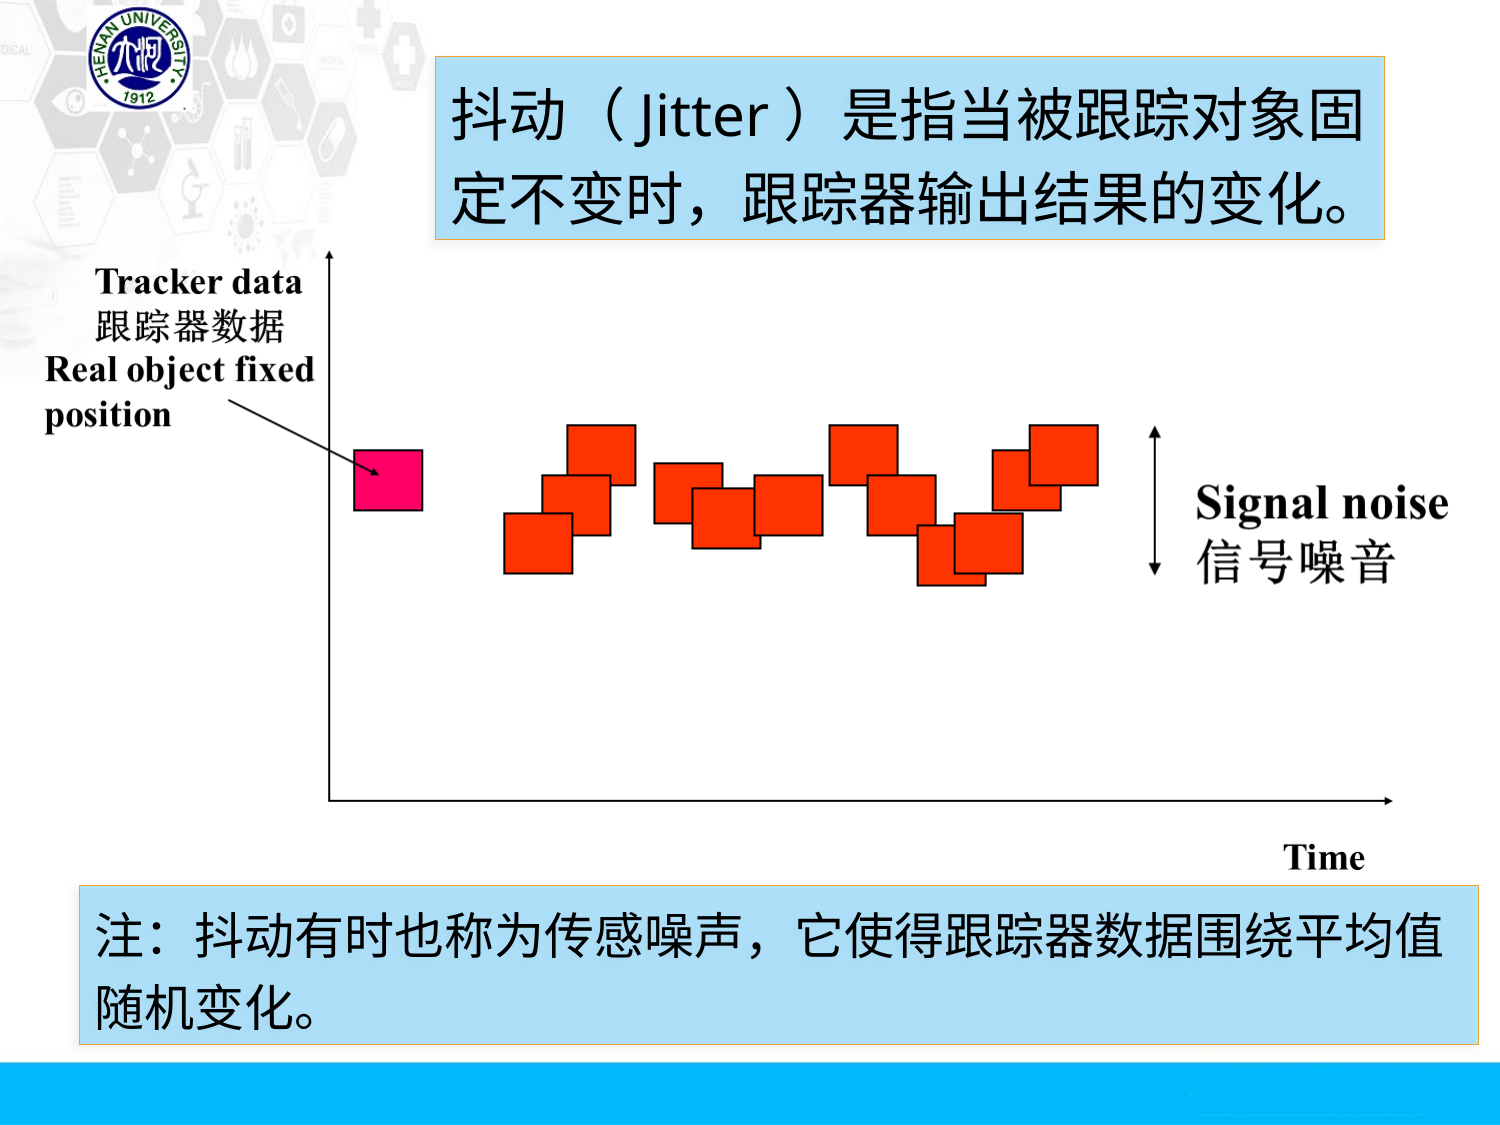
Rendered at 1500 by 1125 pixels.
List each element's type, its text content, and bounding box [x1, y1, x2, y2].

picture [0, 0, 1500, 1063]
text_box 注：抖动有时也称为传感噪声，它使得跟踪器数据围绕平均值随机变化。 [79, 910, 1479, 1045]
text_box 抖动（Jitter）是指当被跟踪对象固定不变时，跟踪器输出结果的变化。 [435, 56, 1385, 238]
